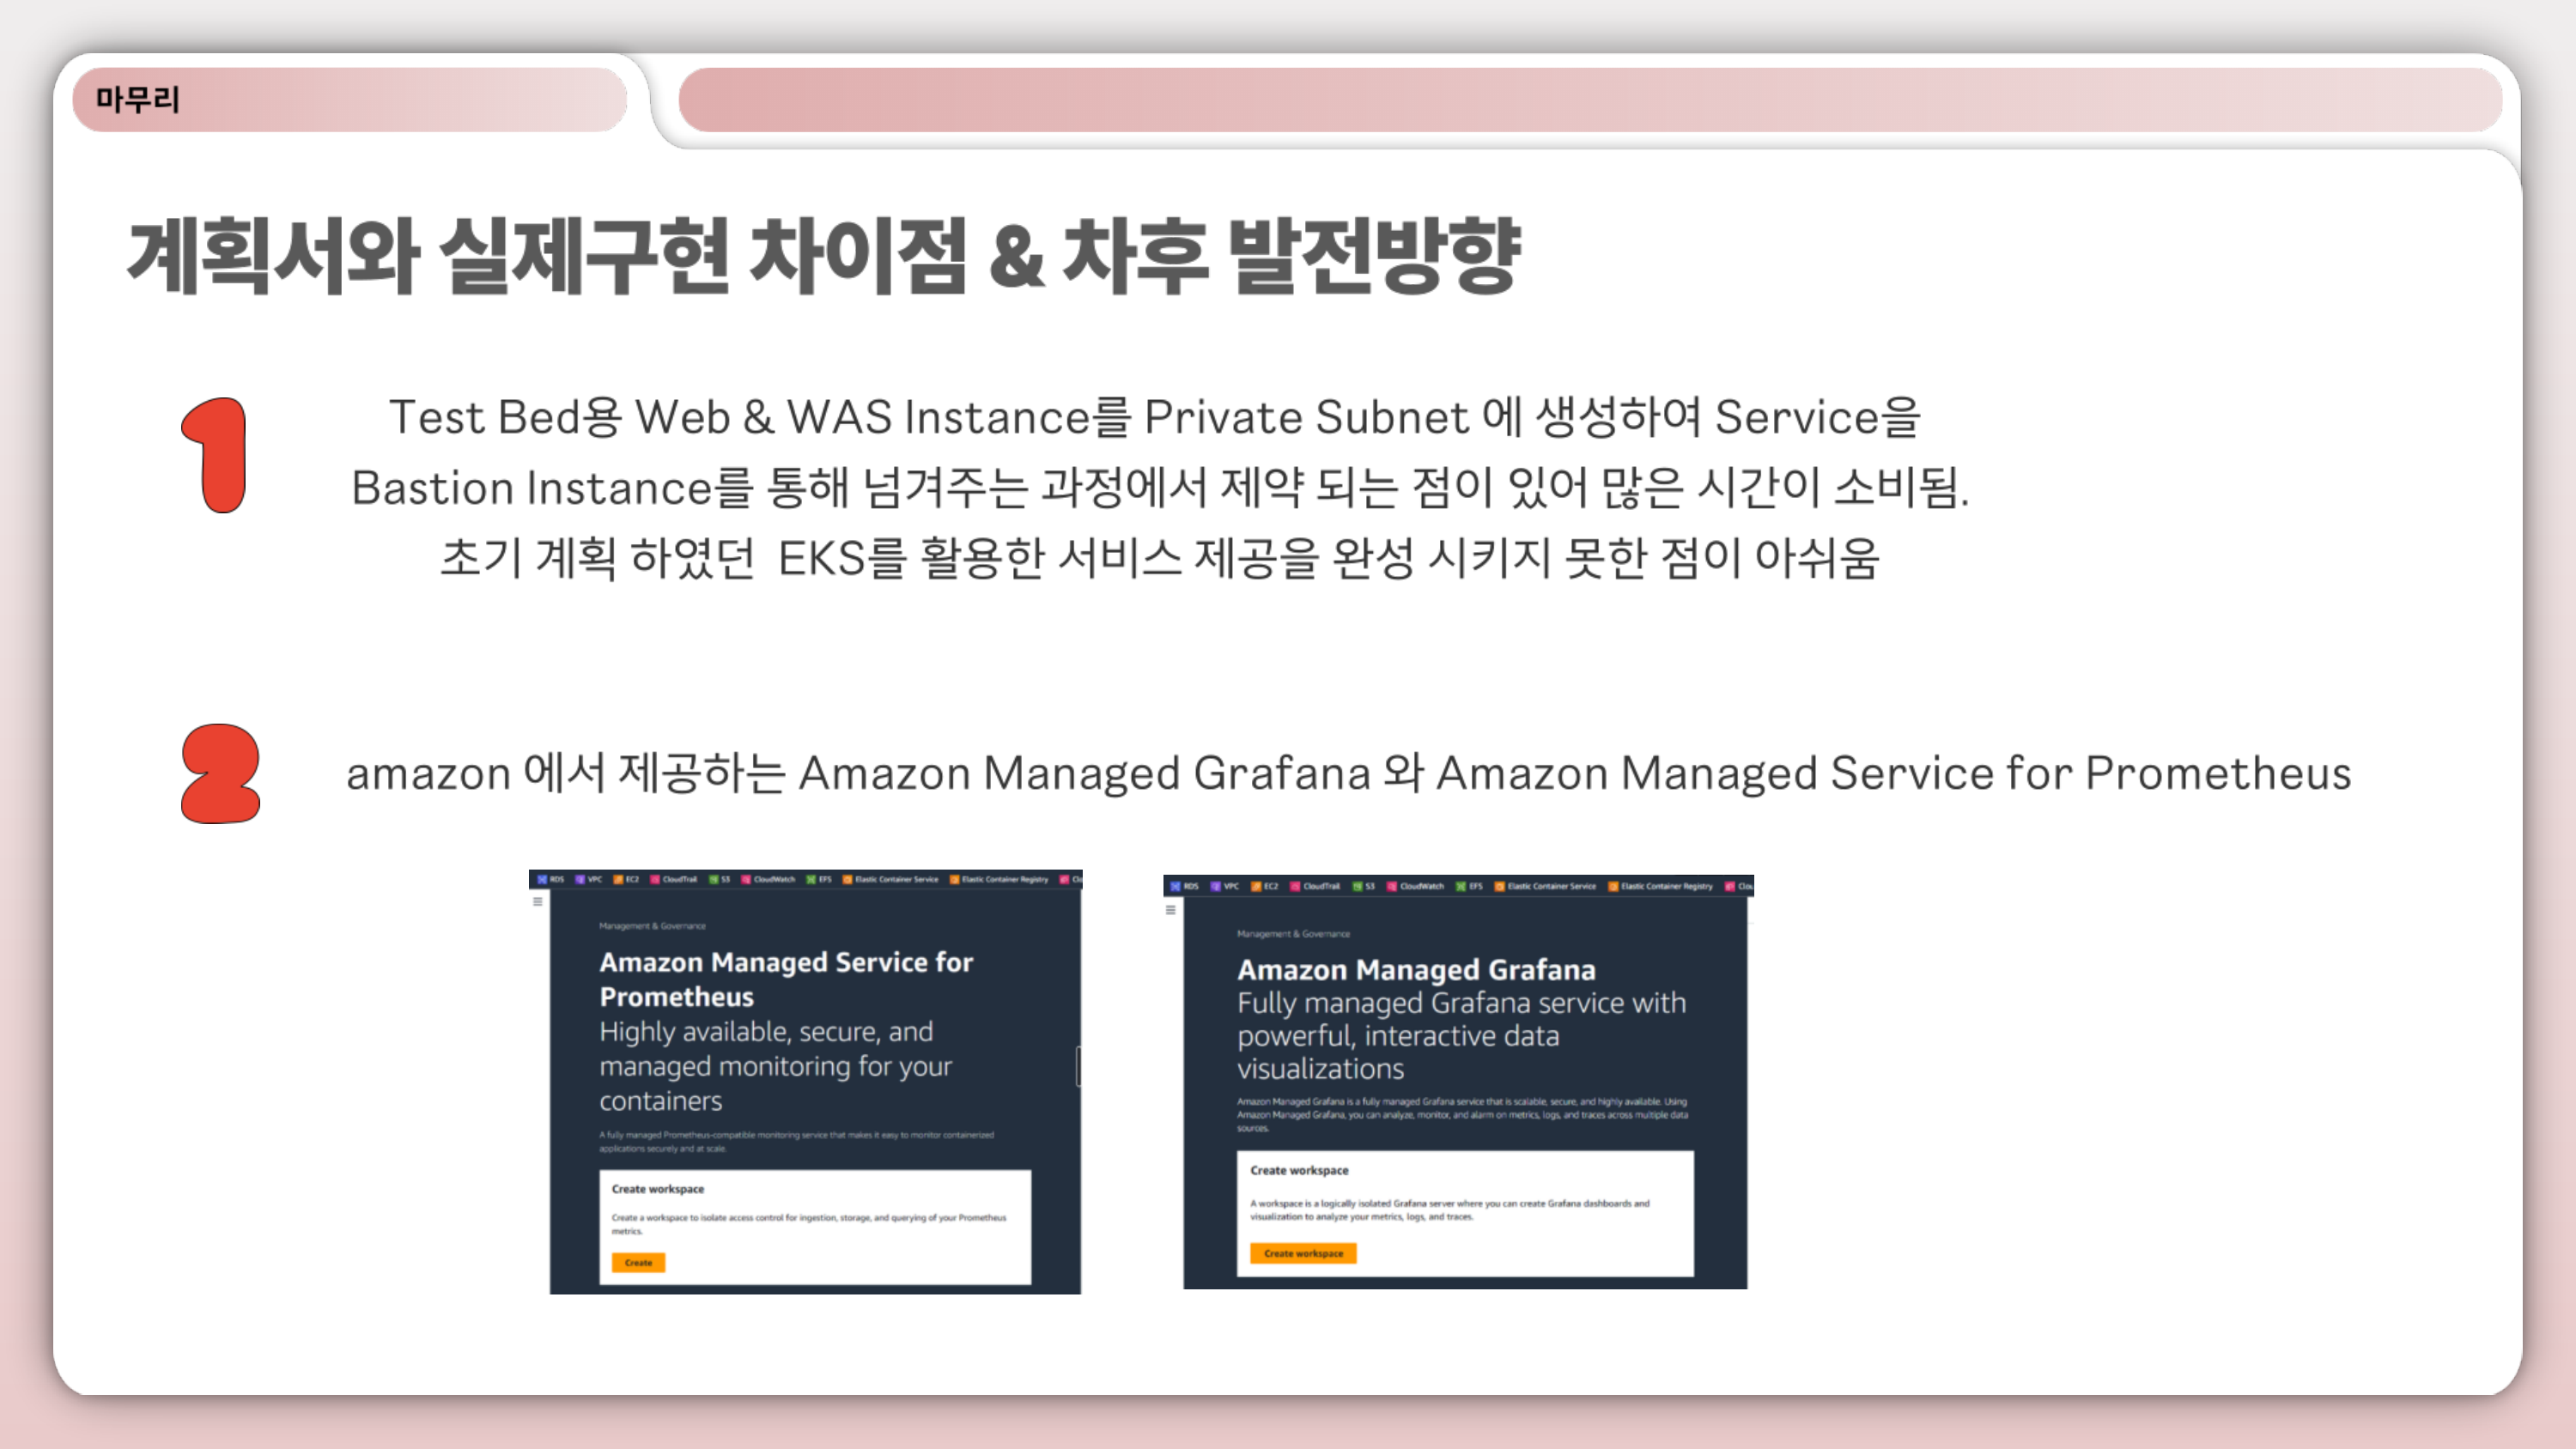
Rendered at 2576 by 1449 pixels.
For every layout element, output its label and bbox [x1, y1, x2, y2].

text_box [0, 0, 2576, 1449]
text_box [1163, 874, 1754, 1289]
text_box [529, 870, 1083, 1294]
picture [0, 162, 2243, 632]
picture [85, 61, 211, 151]
text_box [181, 397, 246, 514]
picture [158, 724, 2486, 846]
